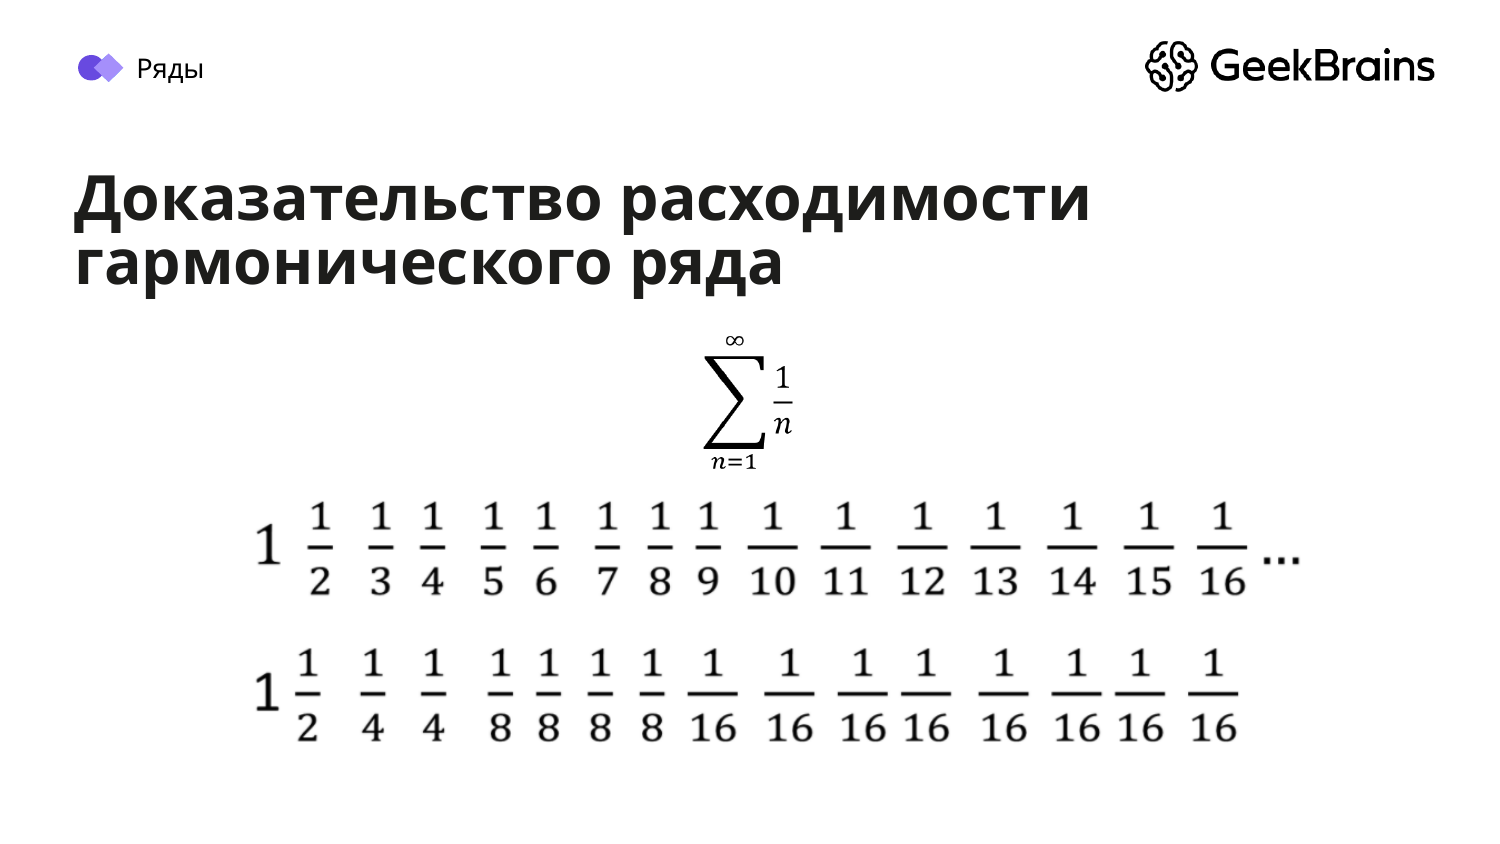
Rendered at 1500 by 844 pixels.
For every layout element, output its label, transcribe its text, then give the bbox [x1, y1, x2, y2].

title Ряды [134, 39, 812, 83]
text_box Доказательство расходимости гармонического ряда [74, 168, 1365, 220]
picture [240, 630, 1271, 764]
picture [697, 328, 803, 474]
picture [1145, 39, 1435, 93]
text_box [93, 53, 124, 82]
picture [240, 485, 1306, 619]
text_box [78, 54, 102, 81]
